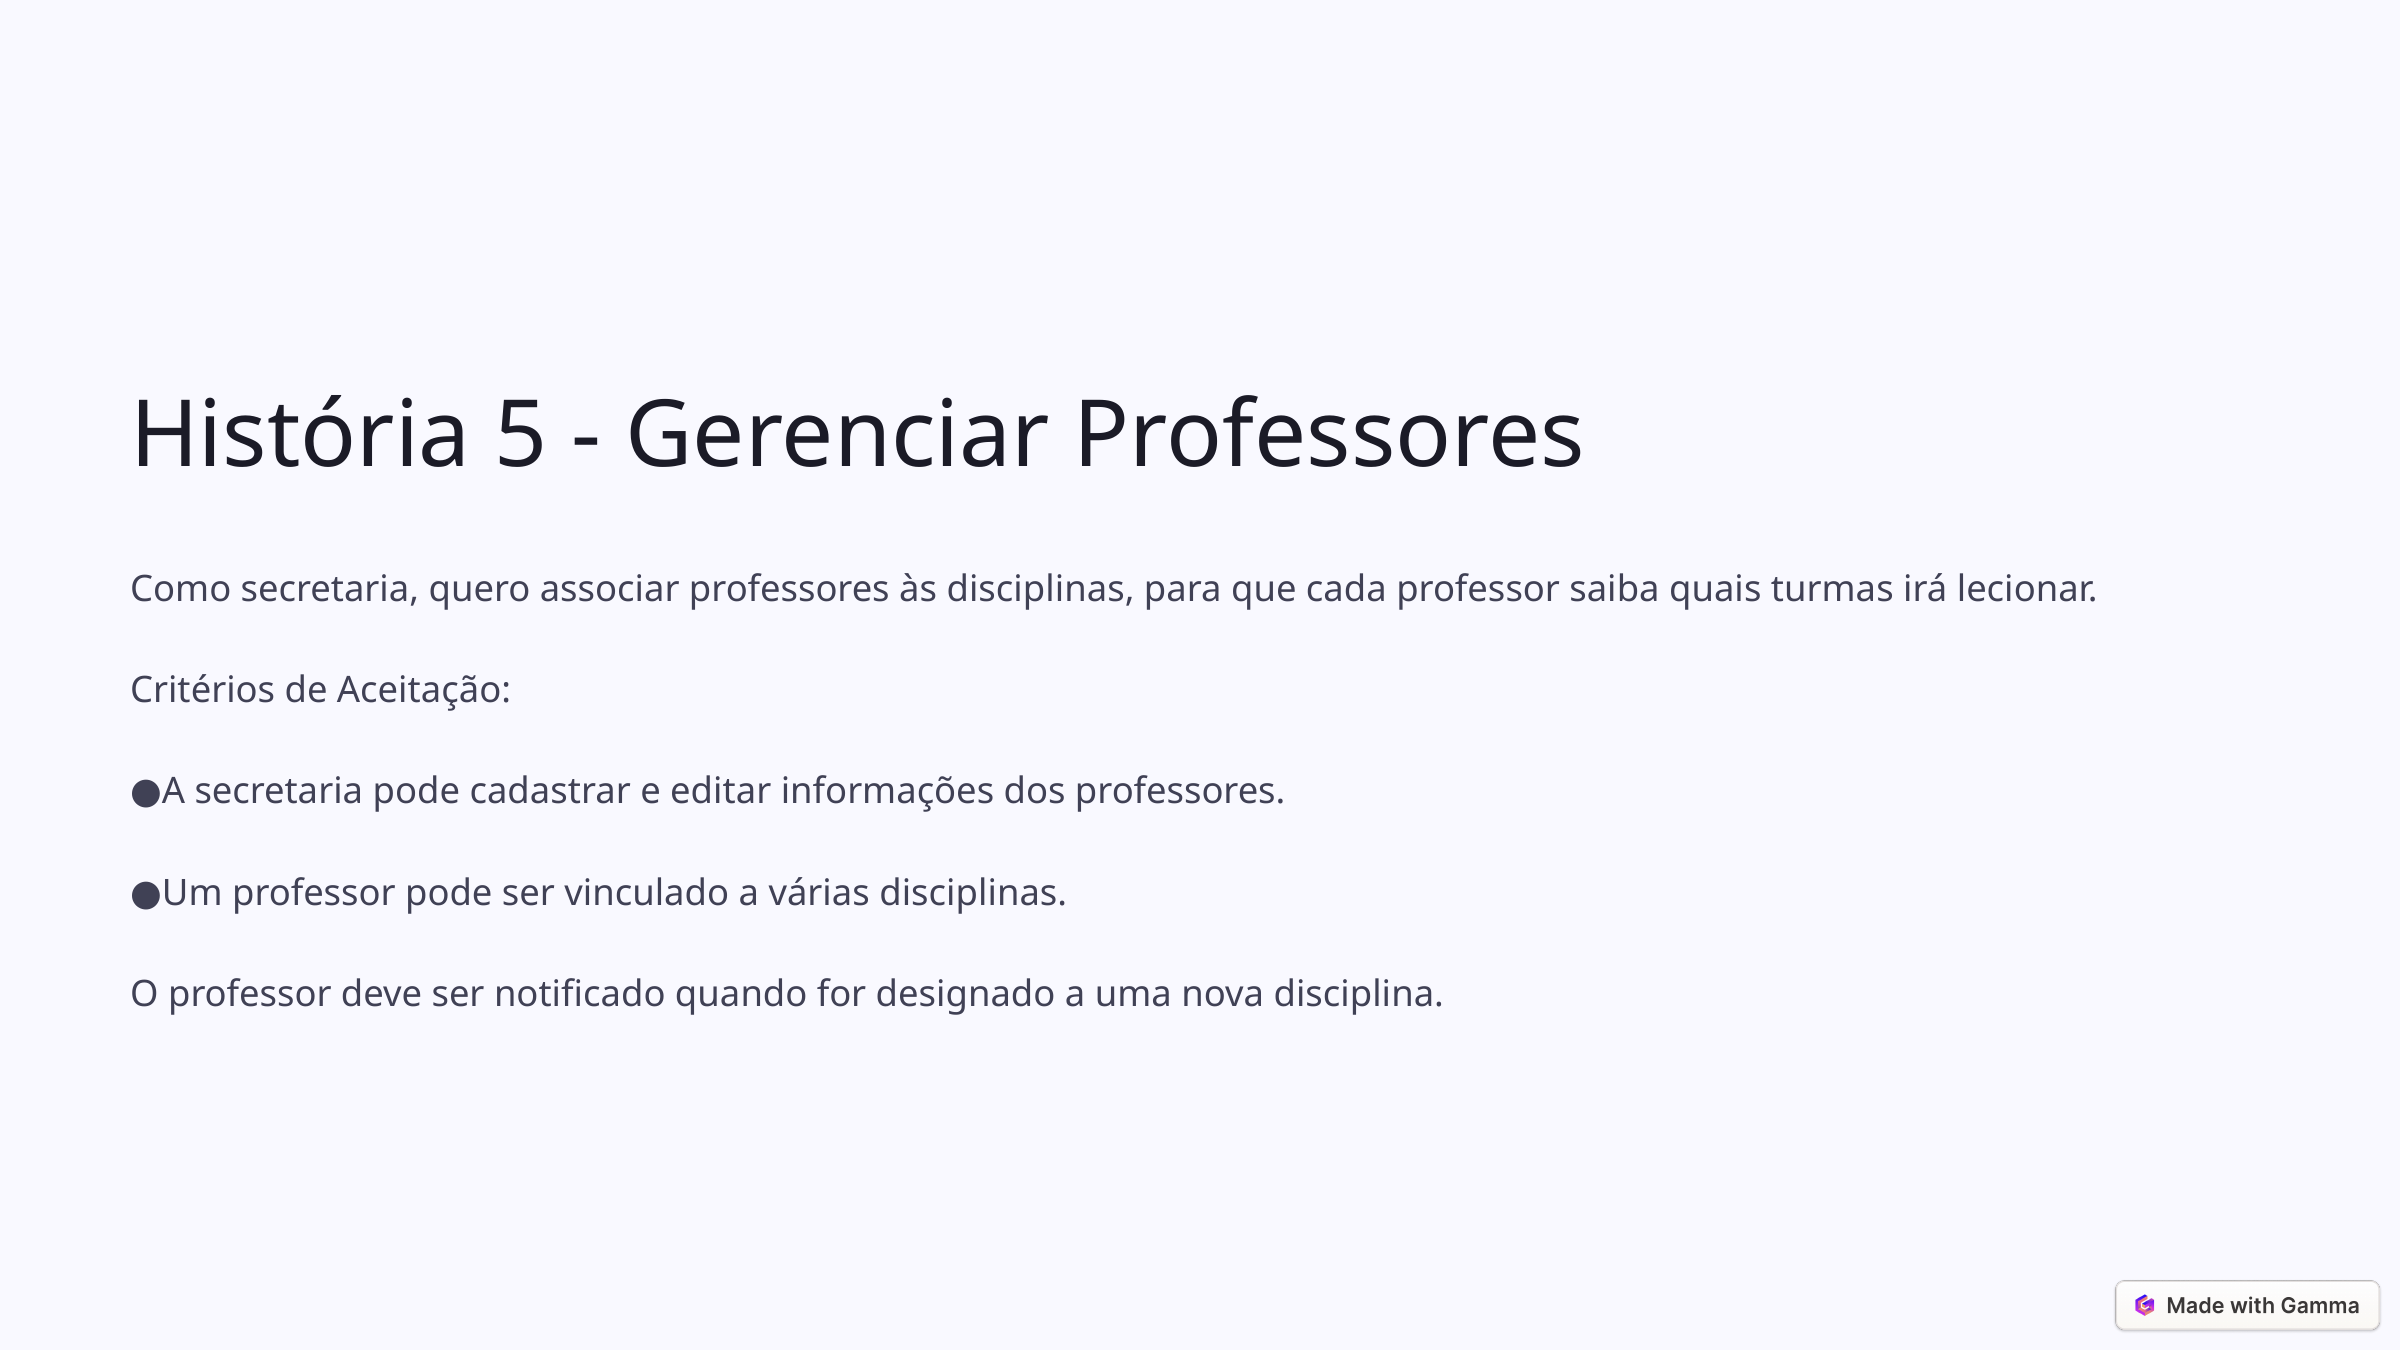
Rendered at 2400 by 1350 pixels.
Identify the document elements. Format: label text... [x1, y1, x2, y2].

text_box Critérios de Aceitação: [130, 639, 2270, 699]
text_box História 5 - Gerenciar Professores [130, 347, 1651, 464]
text_box ●Um professor pode ser vinculado a várias disciplinas. [130, 841, 2270, 902]
text_box Como secretaria, quero associar professores às disciplinas, para que cada professor saiba quais turmas irá lecionar. [130, 537, 2270, 598]
text_box ●A secretaria pode cadastrar e editar informações dos professores. [130, 740, 2270, 800]
picture [2106, 1271, 2389, 1339]
text_box O professor deve ser notificado quando for designado a uma nova disciplina. [130, 943, 2270, 1003]
